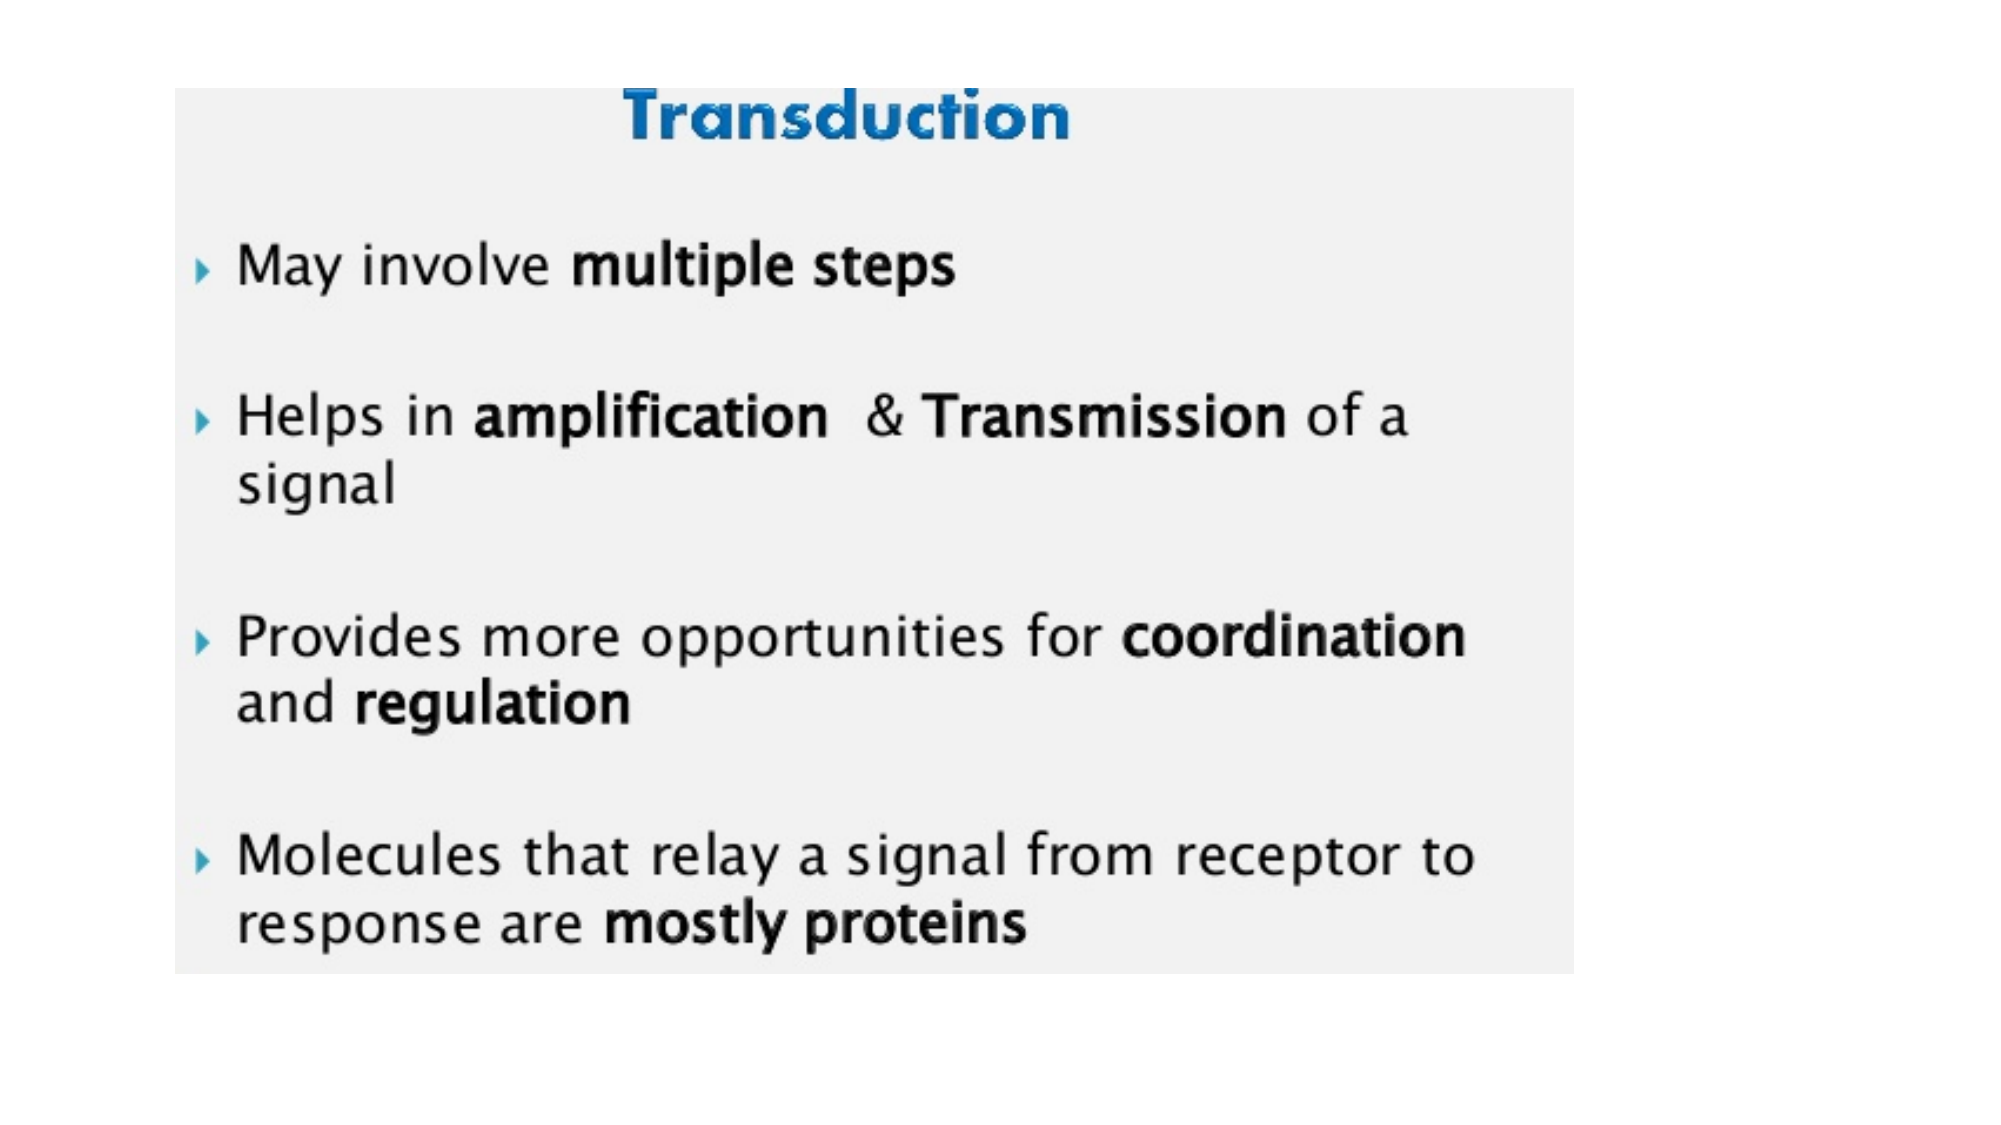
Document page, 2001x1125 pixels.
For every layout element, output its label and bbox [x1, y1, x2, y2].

picture [175, 88, 1574, 974]
